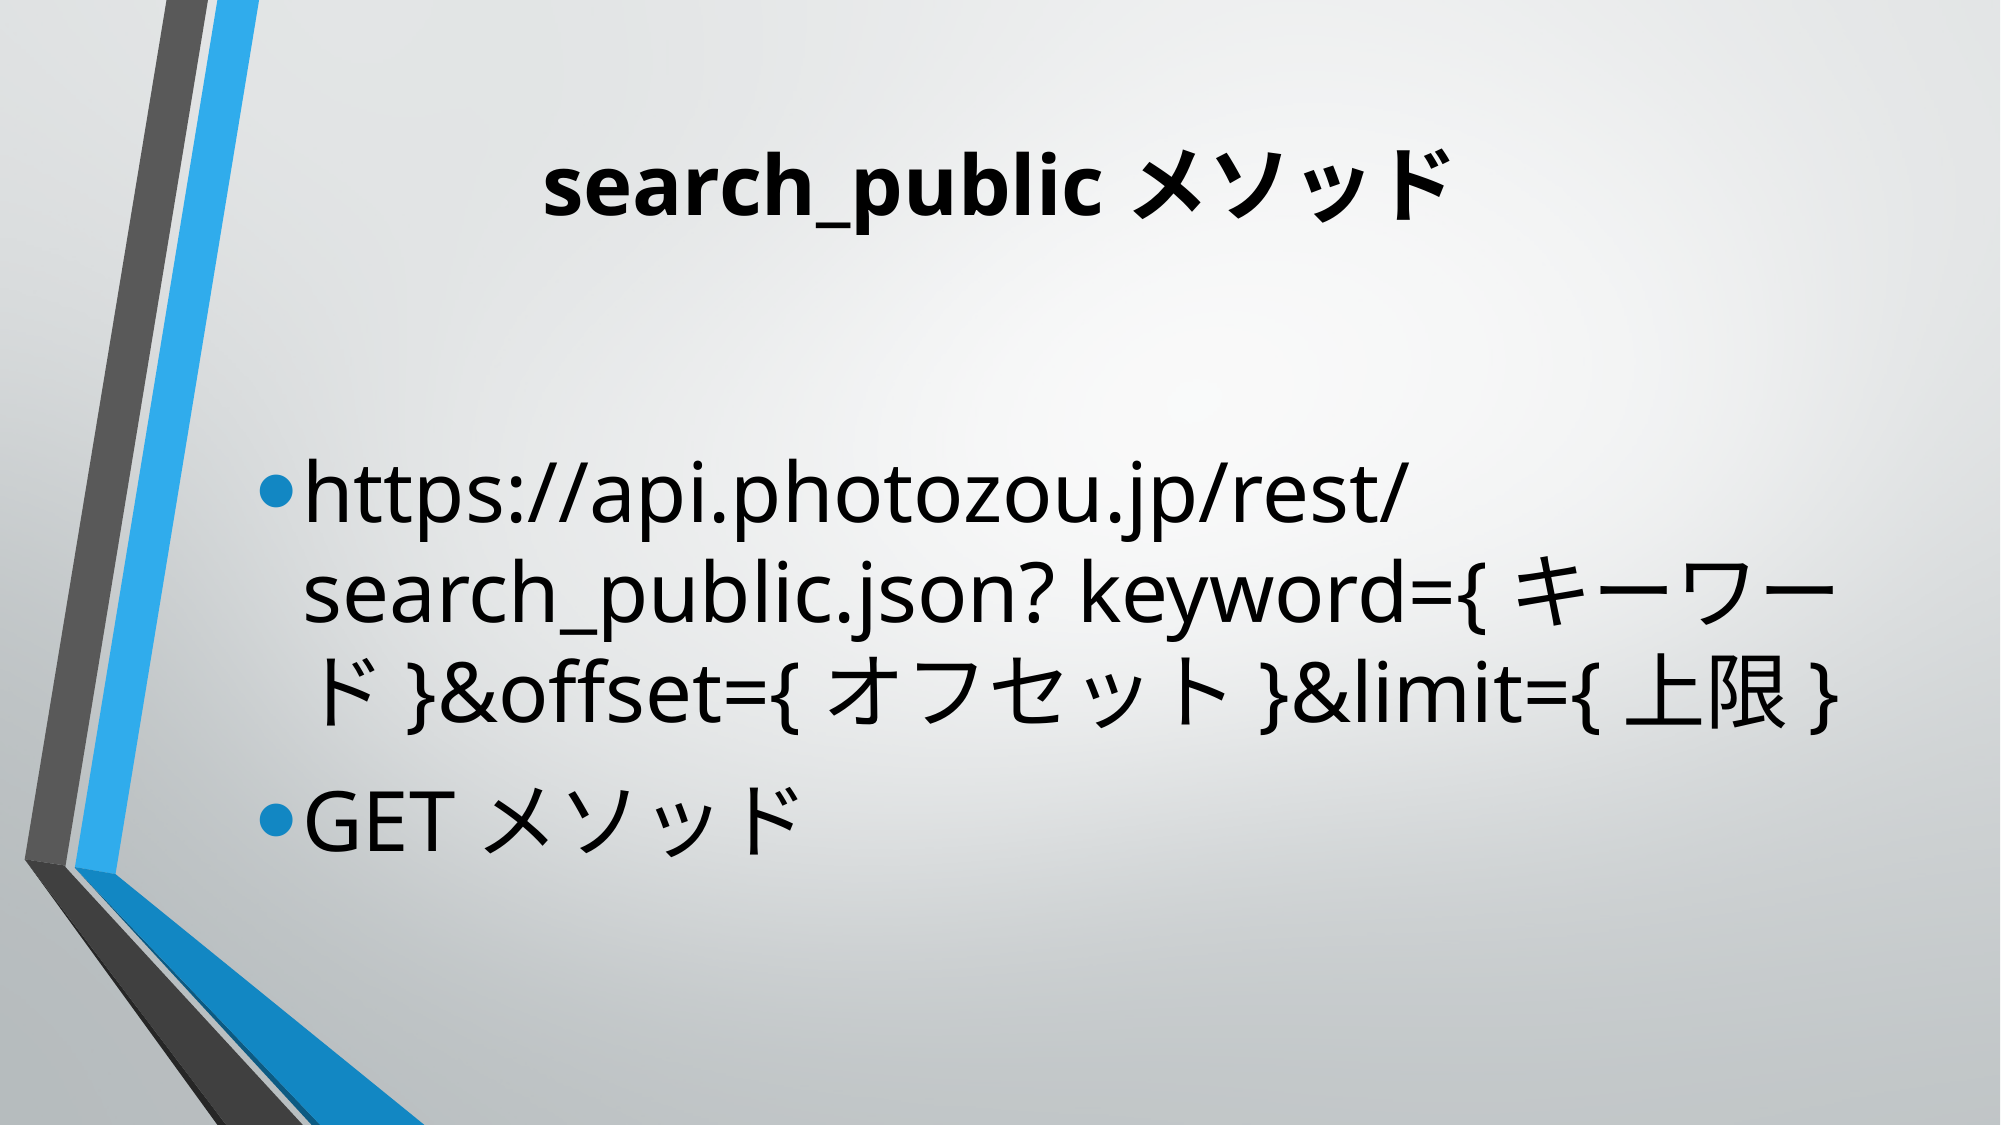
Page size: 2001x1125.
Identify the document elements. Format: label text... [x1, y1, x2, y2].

list https://api.photozou.jp/rest/search_public.json? keyword={キーワード}&offset={オフセット}&limit={上限} GETメソッド [240, 310, 1885, 998]
title search_publicメソッド [178, 37, 1822, 326]
